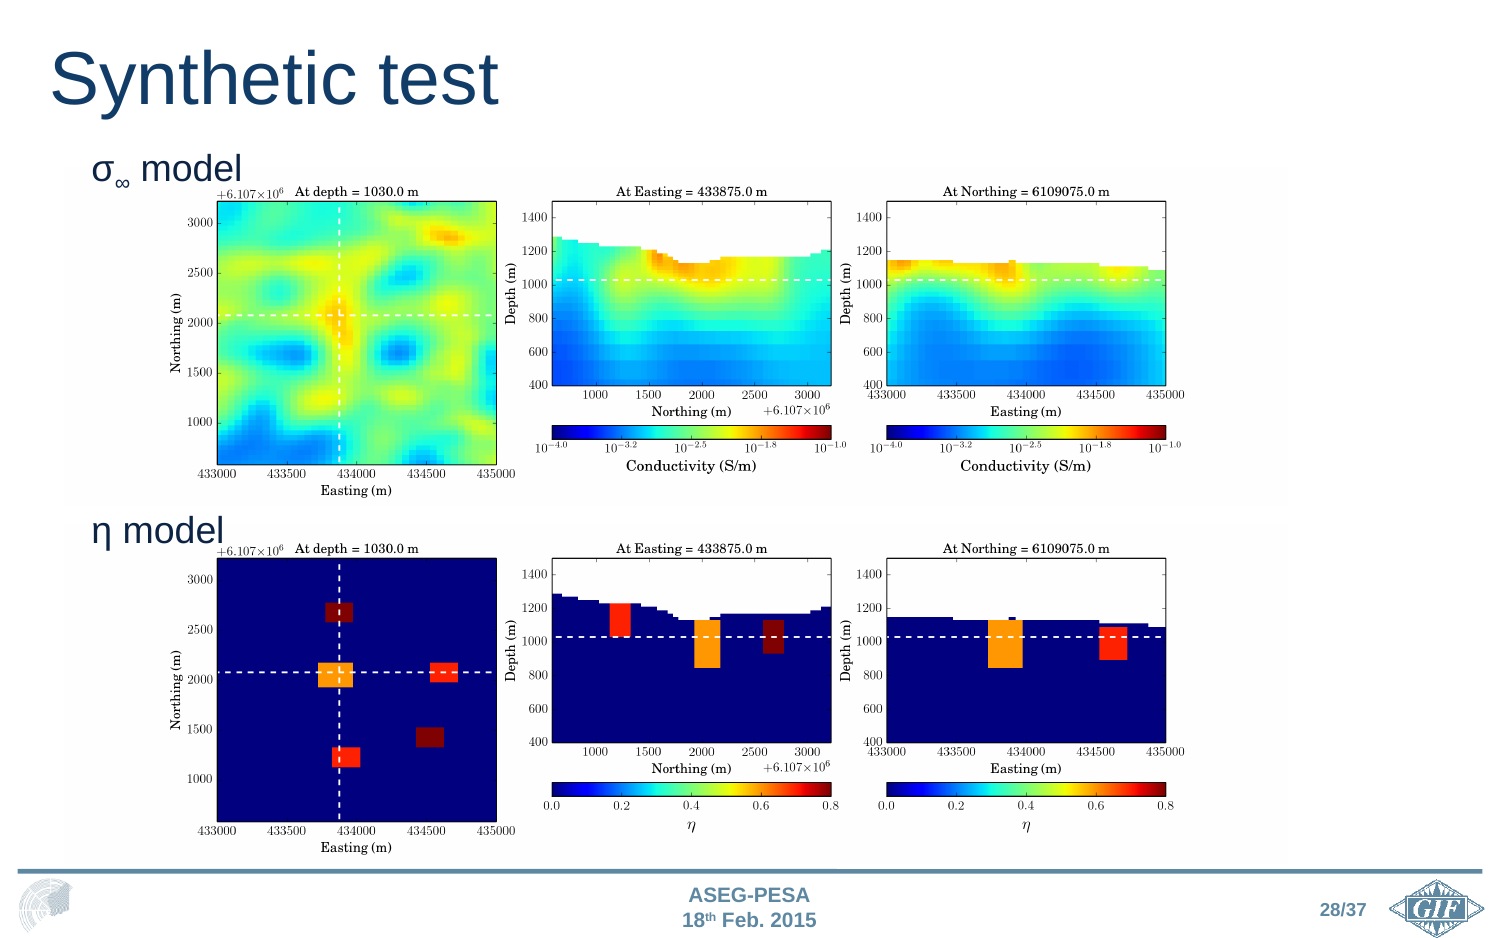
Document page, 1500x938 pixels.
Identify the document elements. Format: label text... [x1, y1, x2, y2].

picture [64, 524, 1288, 865]
text_box η model [76, 516, 467, 522]
picture [1387, 878, 1485, 938]
picture [64, 166, 1288, 507]
title Synthetic test [34, 22, 1471, 115]
text_box σ∞ model [76, 136, 467, 165]
